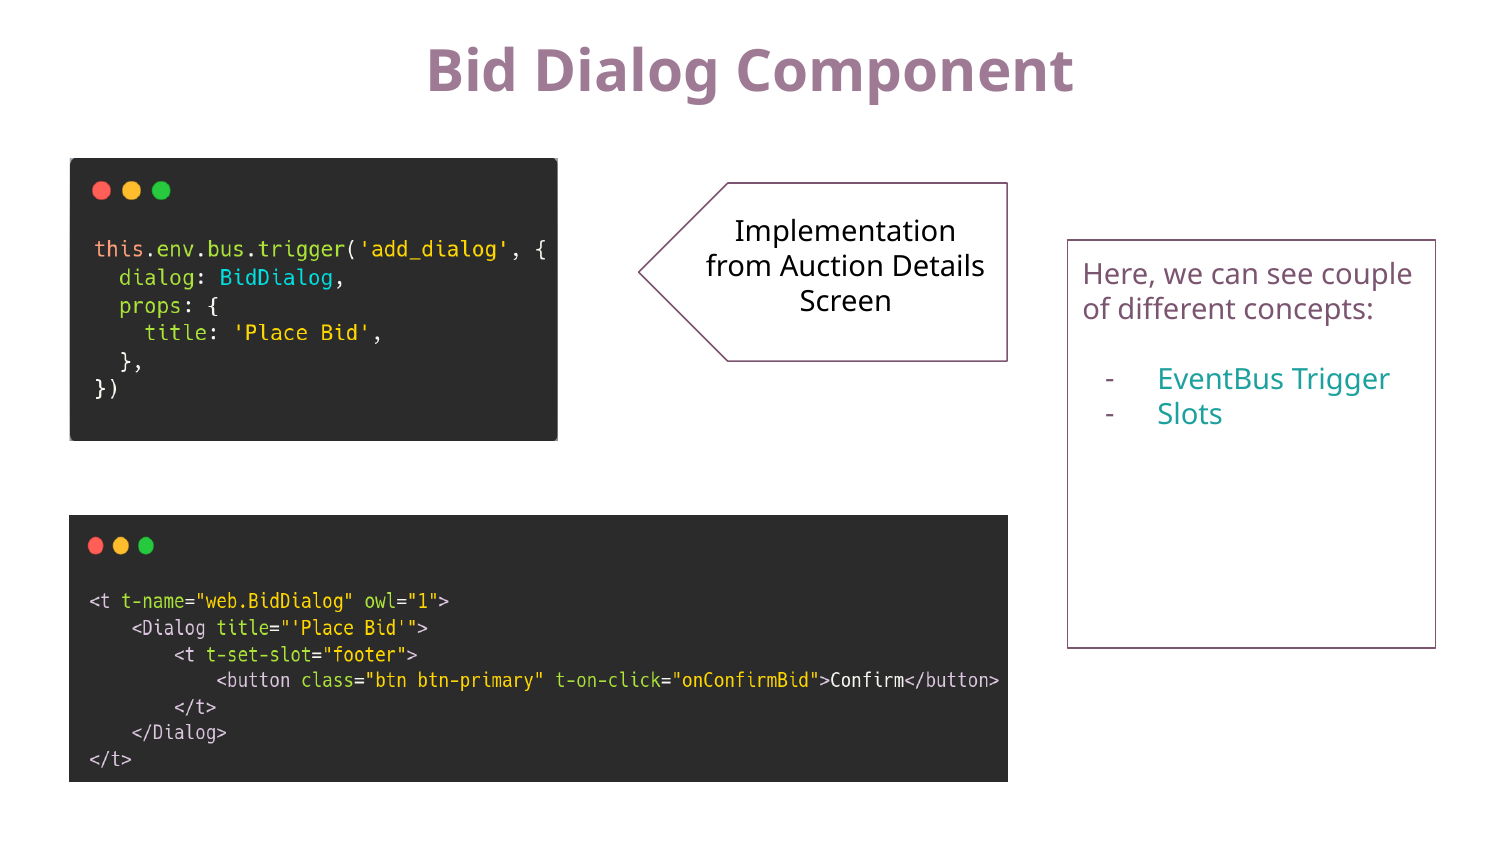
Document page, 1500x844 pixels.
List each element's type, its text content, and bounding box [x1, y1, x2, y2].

text_box [638, 183, 1008, 362]
title Bid Dialog Component [51, 18, 1449, 113]
picture [68, 157, 558, 441]
picture [68, 514, 1008, 782]
text_box Here, we can see couple of different concepts: EventBus Trigger Slots [1067, 240, 1436, 648]
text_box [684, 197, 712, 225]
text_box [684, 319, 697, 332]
